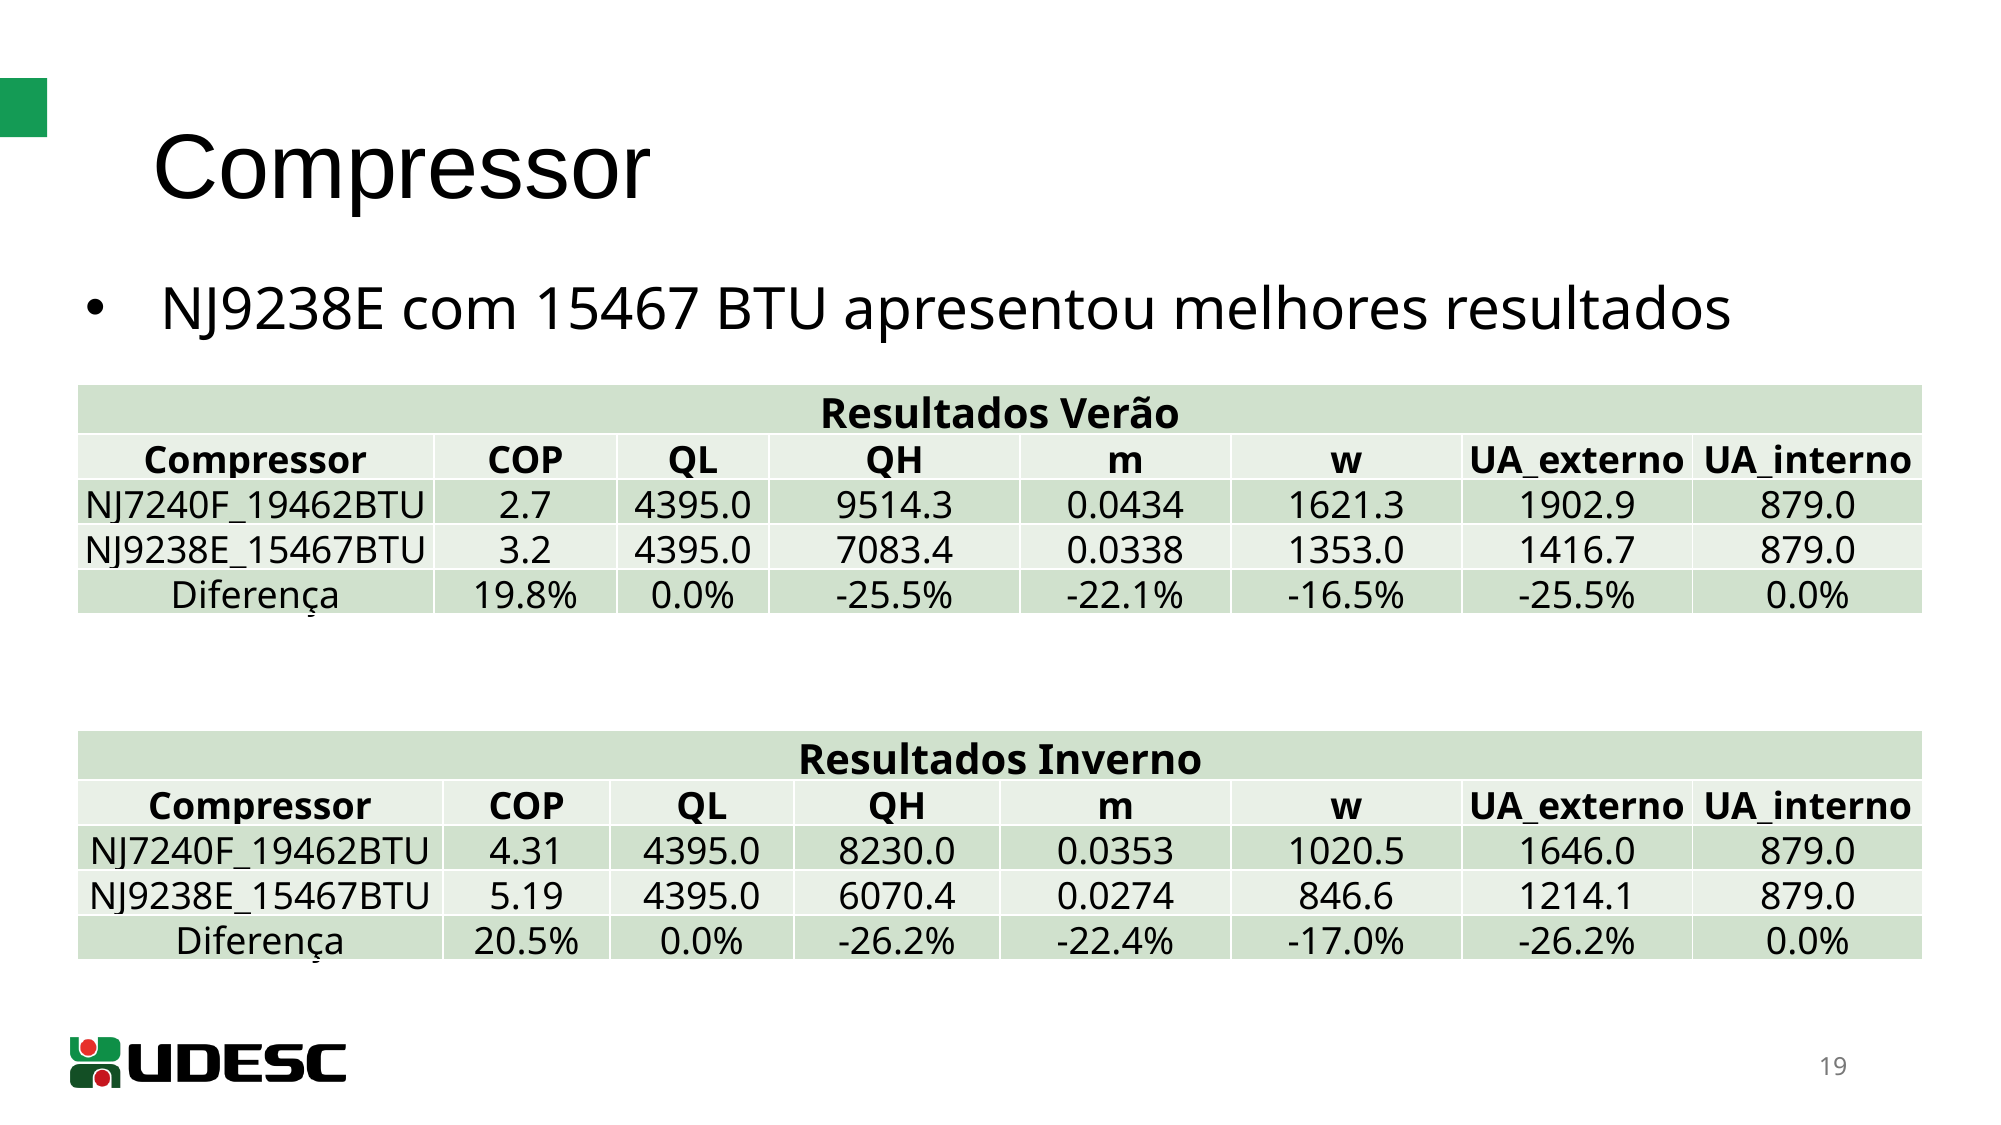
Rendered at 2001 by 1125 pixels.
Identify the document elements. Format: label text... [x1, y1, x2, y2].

table_cell w [1232, 435, 1461, 478]
table_cell 1214.1 [1463, 871, 1692, 914]
picture [70, 1036, 347, 1088]
table_cell -26.2% [1463, 916, 1692, 959]
table_cell 879.0 [1693, 525, 1922, 568]
table_cell NJ7240F_19462BTU [78, 826, 442, 869]
table_cell 879.0 [1693, 826, 1922, 869]
table_cell QH [770, 435, 1019, 478]
table_cell m [1001, 781, 1230, 824]
table_cell COP [435, 435, 616, 478]
table_cell -25.5% [1463, 570, 1692, 613]
table_cell QH [795, 781, 999, 824]
text_box [0, 77, 49, 139]
table_cell UA_interno [1693, 435, 1922, 478]
table_cell 9514.3 [770, 480, 1019, 523]
table_cell 1902.9 [1463, 480, 1692, 523]
title Compressor [137, 59, 1863, 278]
table_cell 879.0 [1693, 480, 1922, 523]
table_cell 0.0% [618, 570, 768, 613]
table_cell 7083.4 [770, 525, 1019, 568]
table_cell Diferença [78, 570, 433, 613]
table_cell NJ9238E_15467BTU [78, 525, 433, 568]
table_cell 4395.0 [618, 480, 768, 523]
table_cell QL [618, 435, 768, 478]
table_cell 4395.0 [611, 871, 793, 914]
table_header Resultados Verão [78, 385, 1922, 433]
table_cell 4395.0 [611, 826, 793, 869]
table_cell -25.5% [770, 570, 1019, 613]
table_cell 2.7 [435, 480, 616, 523]
table_cell 0.0338 [1021, 525, 1230, 568]
table_cell 0.0% [611, 916, 793, 959]
table_cell 4.31 [444, 826, 609, 869]
table_cell 1621.3 [1232, 480, 1461, 523]
table_cell -17.0% [1232, 916, 1461, 959]
table_cell 19.8% [435, 570, 616, 613]
table_cell 879.0 [1693, 871, 1922, 914]
table_cell -22.1% [1021, 570, 1230, 613]
table_cell NJ7240F_19462BTU [78, 480, 433, 523]
table_header Resultados Inverno [78, 731, 1922, 779]
table_cell UA_interno [1693, 781, 1922, 824]
table_cell NJ9238E_15467BTU [78, 871, 442, 914]
table_cell 3.2 [435, 525, 616, 568]
table_cell Compressor [78, 781, 442, 824]
table_cell UA_externo [1463, 435, 1692, 478]
table_cell Compressor [78, 435, 433, 478]
slide_number 19 [1412, 1037, 1863, 1098]
table_cell 5.19 [444, 871, 609, 914]
table_cell 6070.4 [795, 871, 999, 914]
text_box NJ9238E com 15467 BTU apresentou melhores resultados [70, 228, 1821, 349]
table_cell 0.0% [1693, 916, 1922, 959]
table_cell 20.5% [444, 916, 609, 959]
table_cell UA_externo [1463, 781, 1692, 824]
table_cell 1646.0 [1463, 826, 1692, 869]
table_cell 0.0274 [1001, 871, 1230, 914]
table_cell 0.0353 [1001, 826, 1230, 869]
table_cell m [1021, 435, 1230, 478]
table_cell 1020.5 [1232, 826, 1461, 869]
table_cell 846.6 [1232, 871, 1461, 914]
table_cell 1353.0 [1232, 525, 1461, 568]
table_cell QL [611, 781, 793, 824]
table_cell w [1232, 781, 1461, 824]
table_cell -22.4% [1001, 916, 1230, 959]
table_cell -26.2% [795, 916, 999, 959]
table_cell 8230.0 [795, 826, 999, 869]
table_cell 1416.7 [1463, 525, 1692, 568]
table_cell 0.0% [1693, 570, 1922, 613]
table_cell 4395.0 [618, 525, 768, 568]
table_cell Diferença [78, 916, 442, 959]
table_cell COP [444, 781, 609, 824]
table_cell -16.5% [1232, 570, 1461, 613]
table_cell 0.0434 [1021, 480, 1230, 523]
